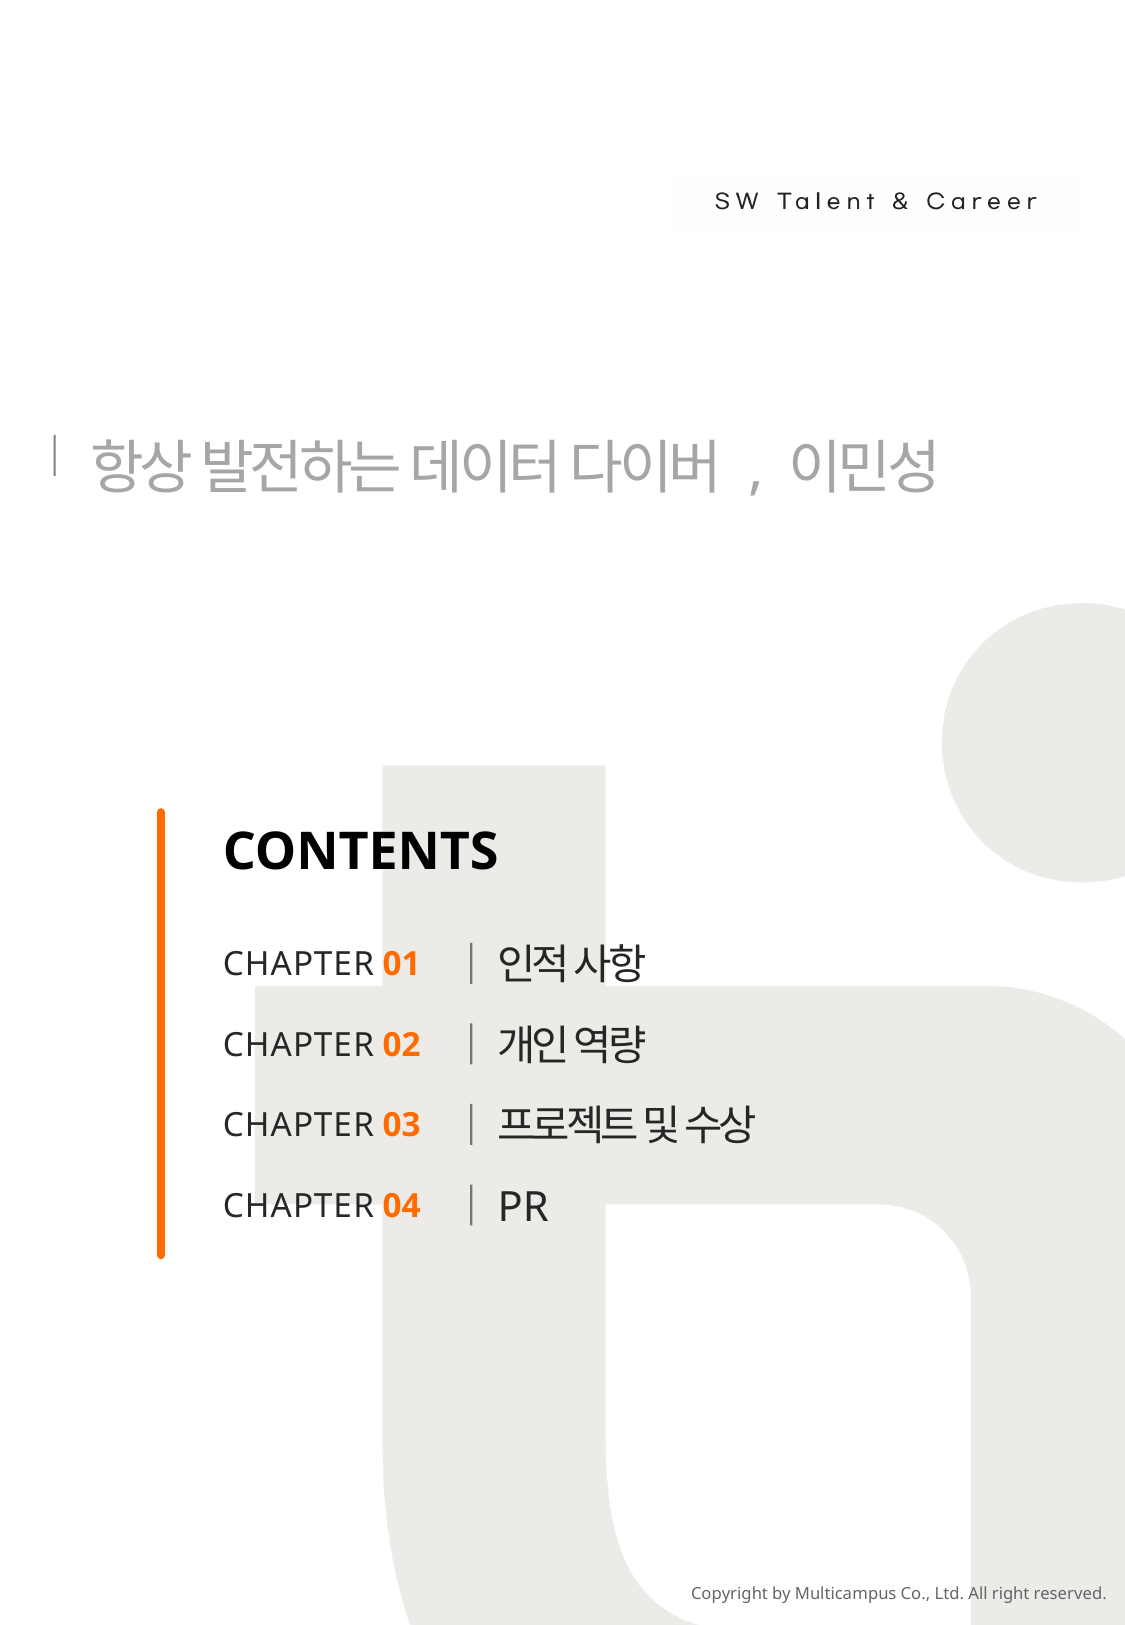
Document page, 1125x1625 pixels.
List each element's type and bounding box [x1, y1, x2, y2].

picture [0, 0, 1125, 1625]
text_box [207, 1010, 1059, 1077]
text_box [207, 930, 1059, 997]
text_box [54, 422, 1095, 509]
text_box [207, 1171, 1059, 1239]
text_box [207, 1091, 1059, 1158]
